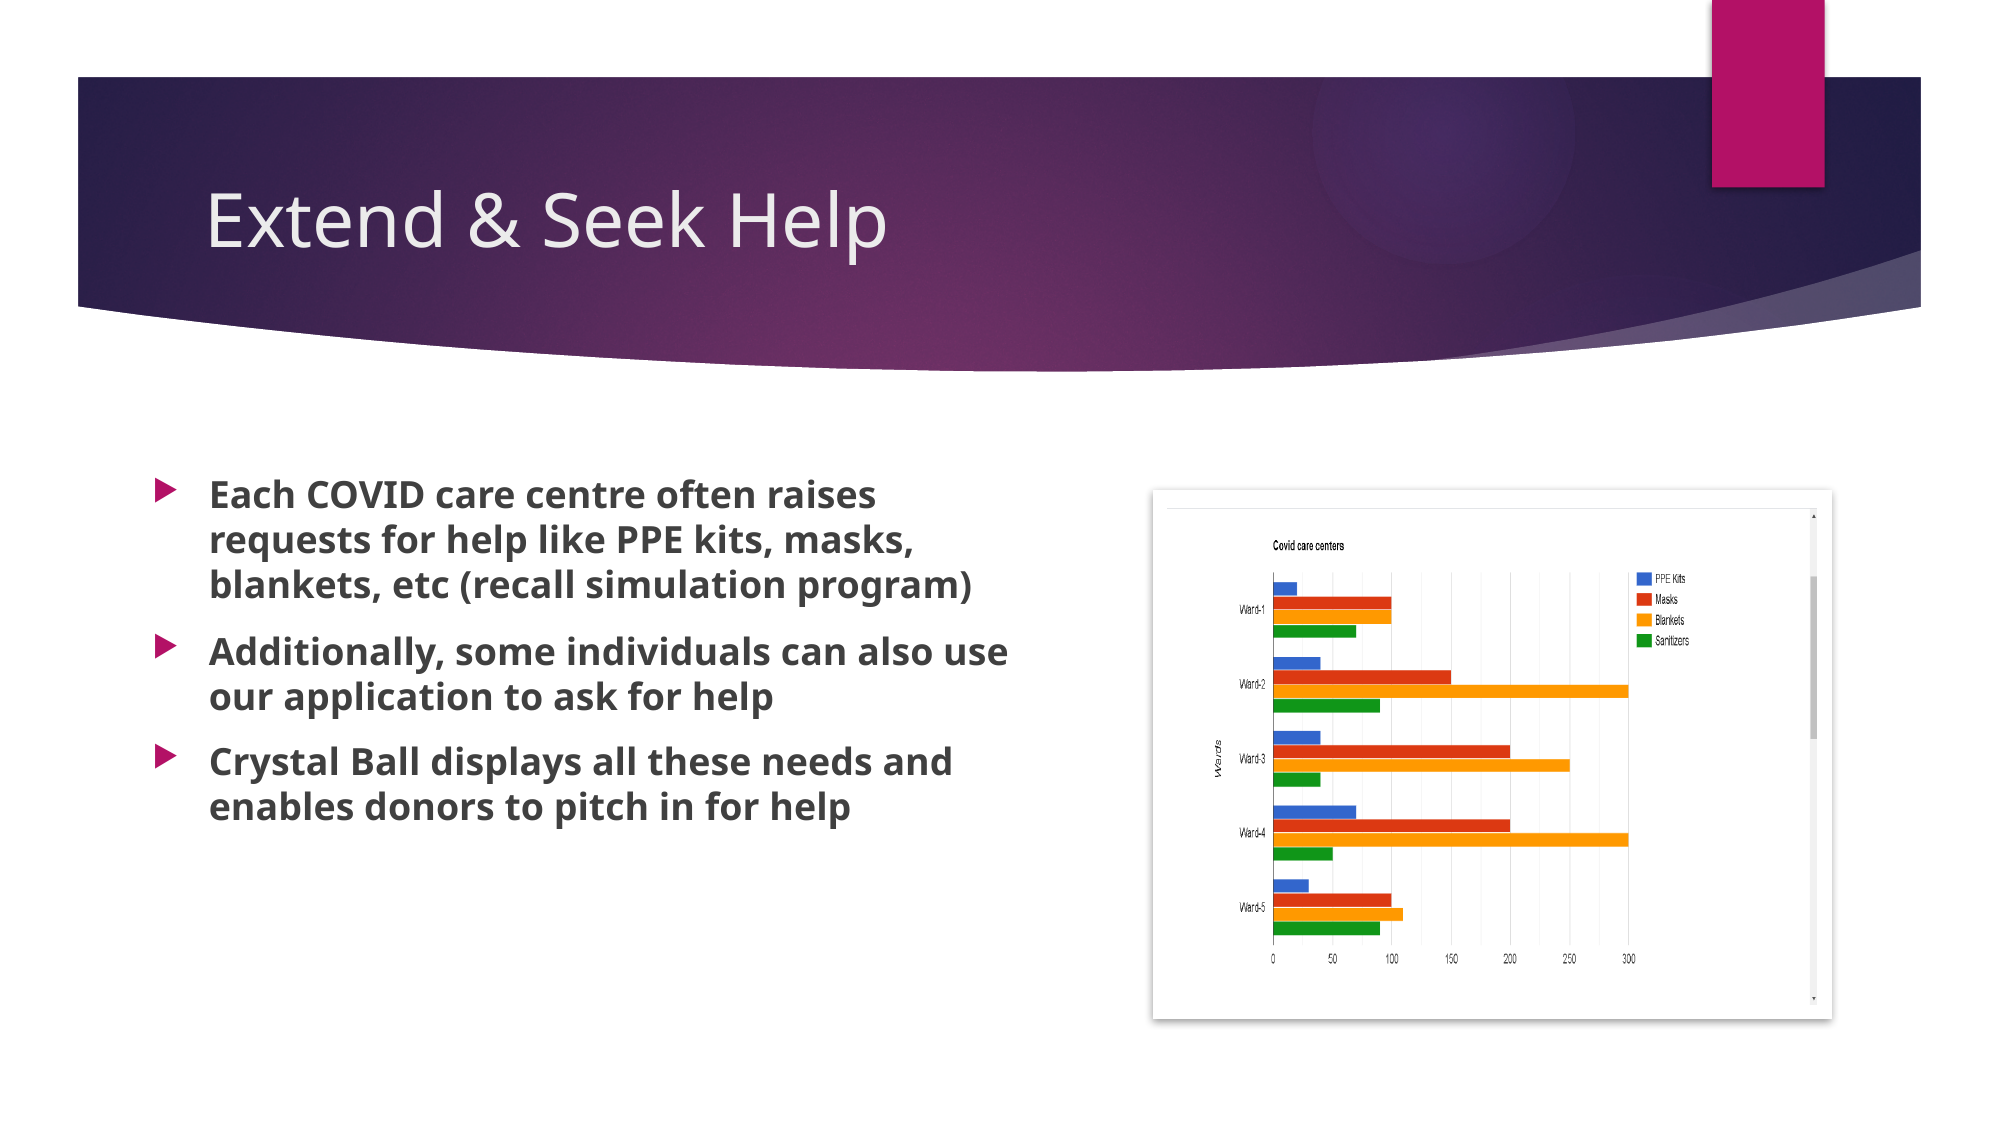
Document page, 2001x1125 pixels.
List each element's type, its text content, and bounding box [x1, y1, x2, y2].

picture [1166, 504, 1818, 1005]
list Each COVID care centre often raises requests for help like PPE kits, masks, blankets, etc (recall simulation program) Additionally, some individuals can also use our application to ask for help Crystal Ball displays all these needs and enables donors to pitch in for help [137, 464, 1039, 1014]
title Extend & Seek Help [189, 159, 1627, 276]
